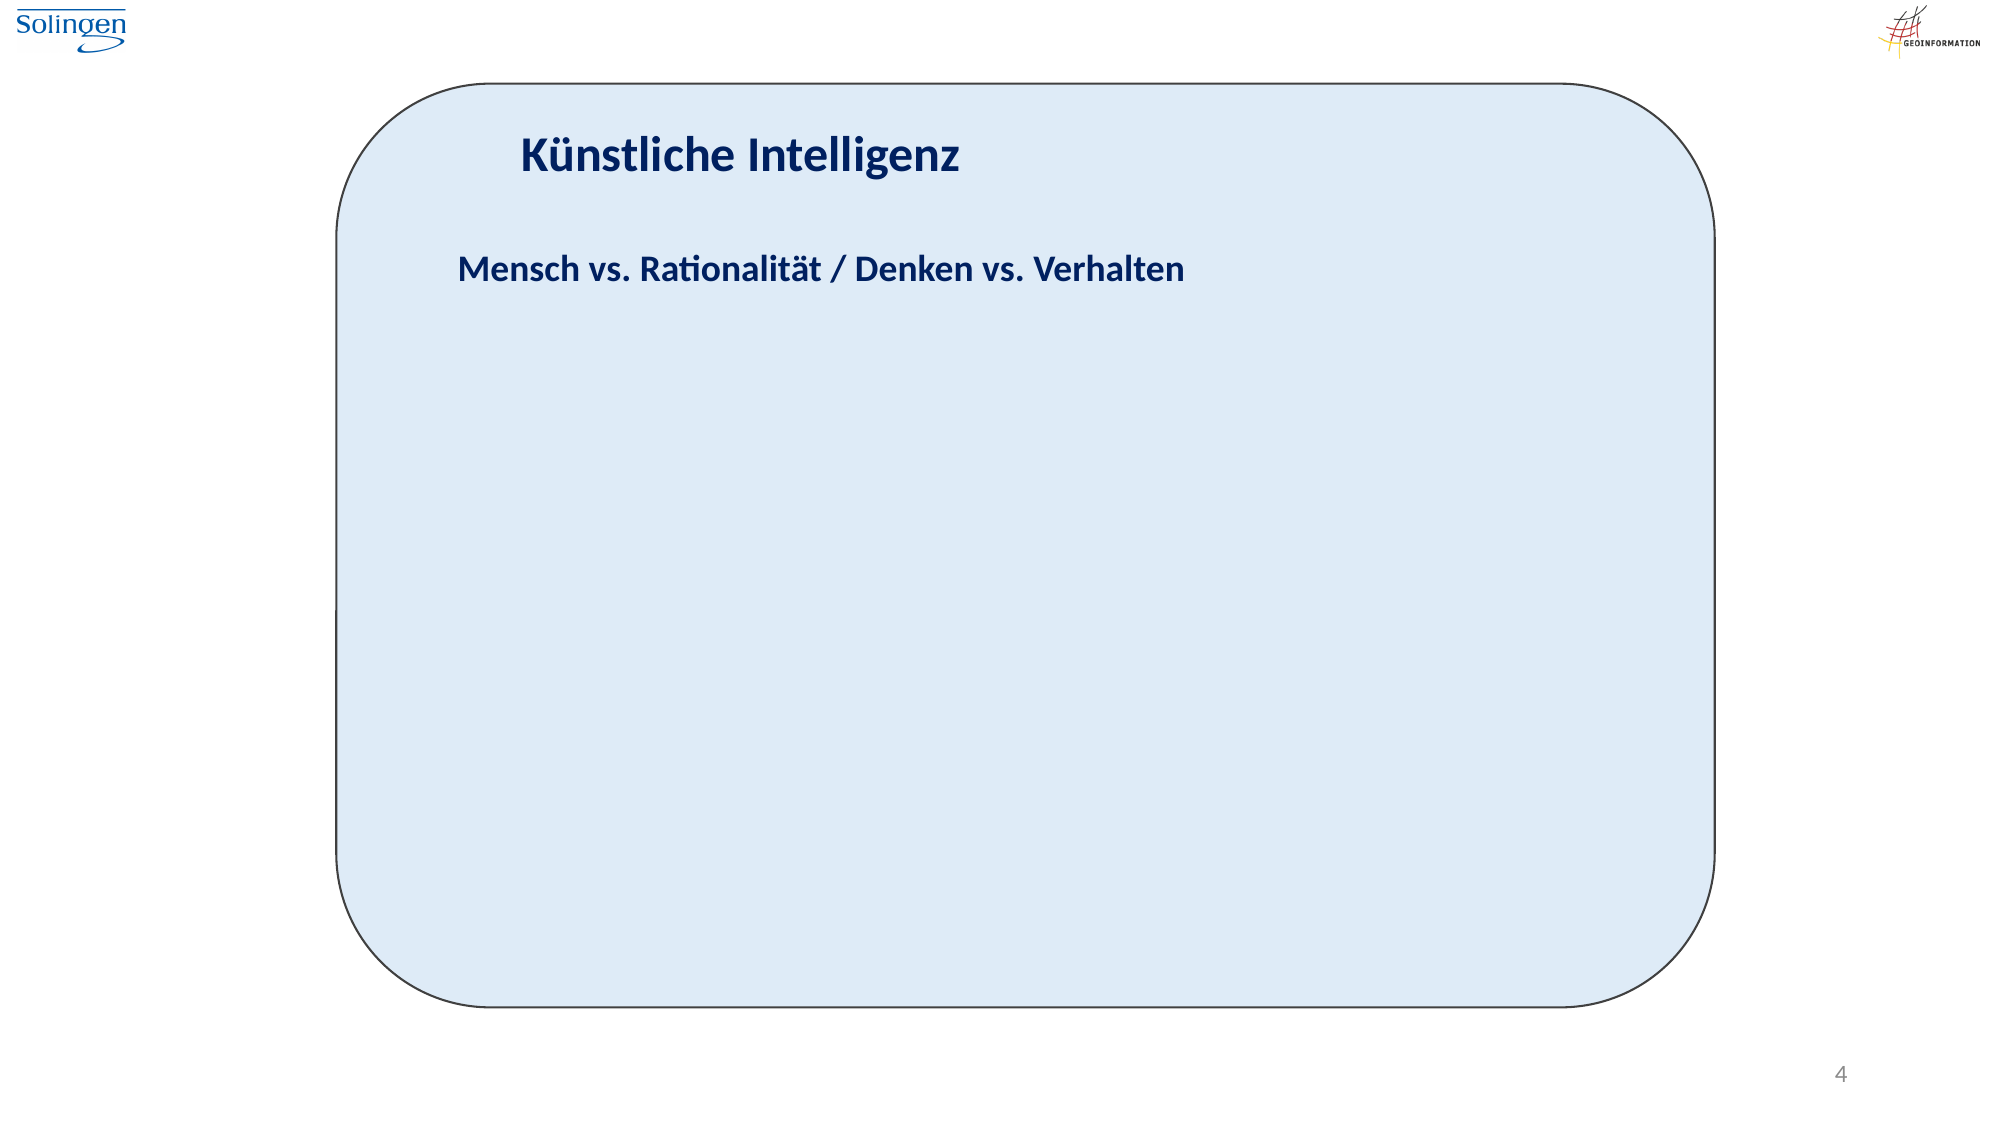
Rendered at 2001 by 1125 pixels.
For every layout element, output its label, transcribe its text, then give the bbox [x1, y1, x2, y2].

text_box Künstliche Intelligenz [506, 113, 1126, 189]
picture [1878, 5, 1980, 59]
picture [17, 9, 126, 53]
text_box Mensch vs. Rationalität / Denken vs. Verhalten [442, 236, 1624, 387]
text_box [335, 82, 1716, 1009]
slide_number 4 [1412, 1042, 1863, 1103]
